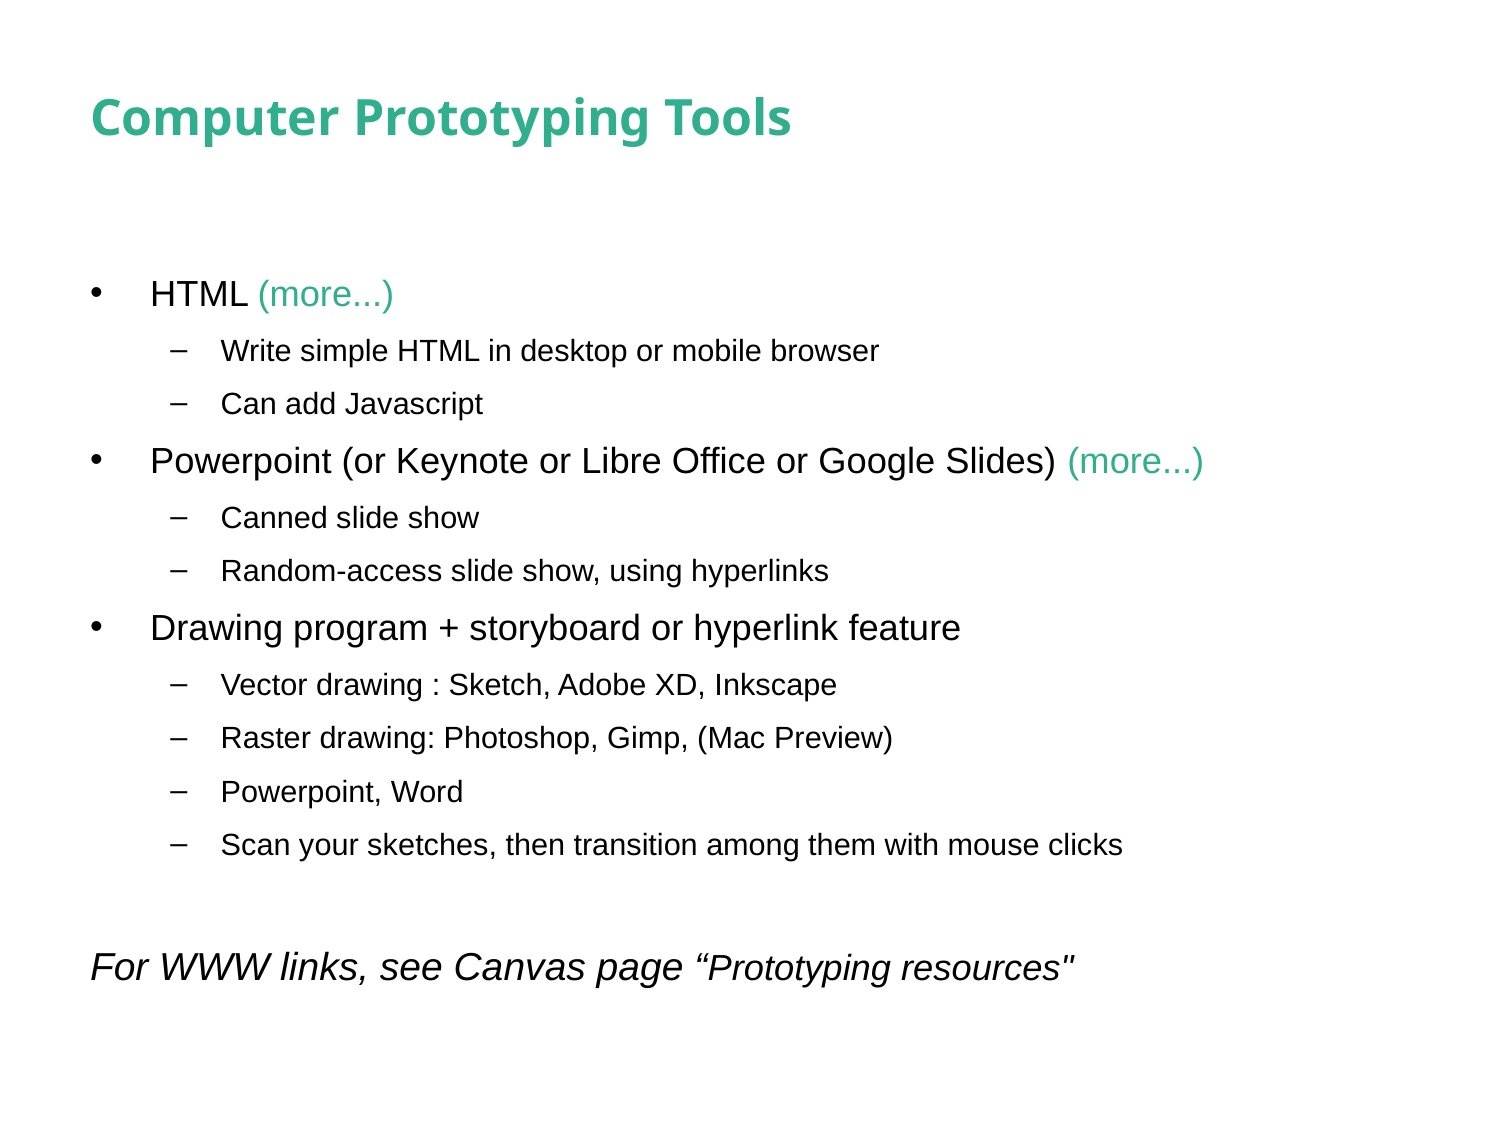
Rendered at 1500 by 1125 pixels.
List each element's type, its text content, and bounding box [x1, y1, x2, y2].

list HTML (more...) Write simple HTML in desktop or mobile browser Can add Javascript Powerpoint (or Keynote or Libre Office or Google Slides) (more...) Canned slide show Random-access slide show, using hyperlinks Drawing program + storyboard or hyperlink feature Vector drawing : Sketch, Adobe XD, Inkscape Raster drawing: Photoshop, Gimp, (Mac Preview) Powerpoint, Word Scan your sketches, then transition among them with mouse clicks For WWW links, see Canvas page “Prototyping resources" [75, 262, 1425, 1005]
title Computer Prototyping Tools [75, 45, 1425, 187]
